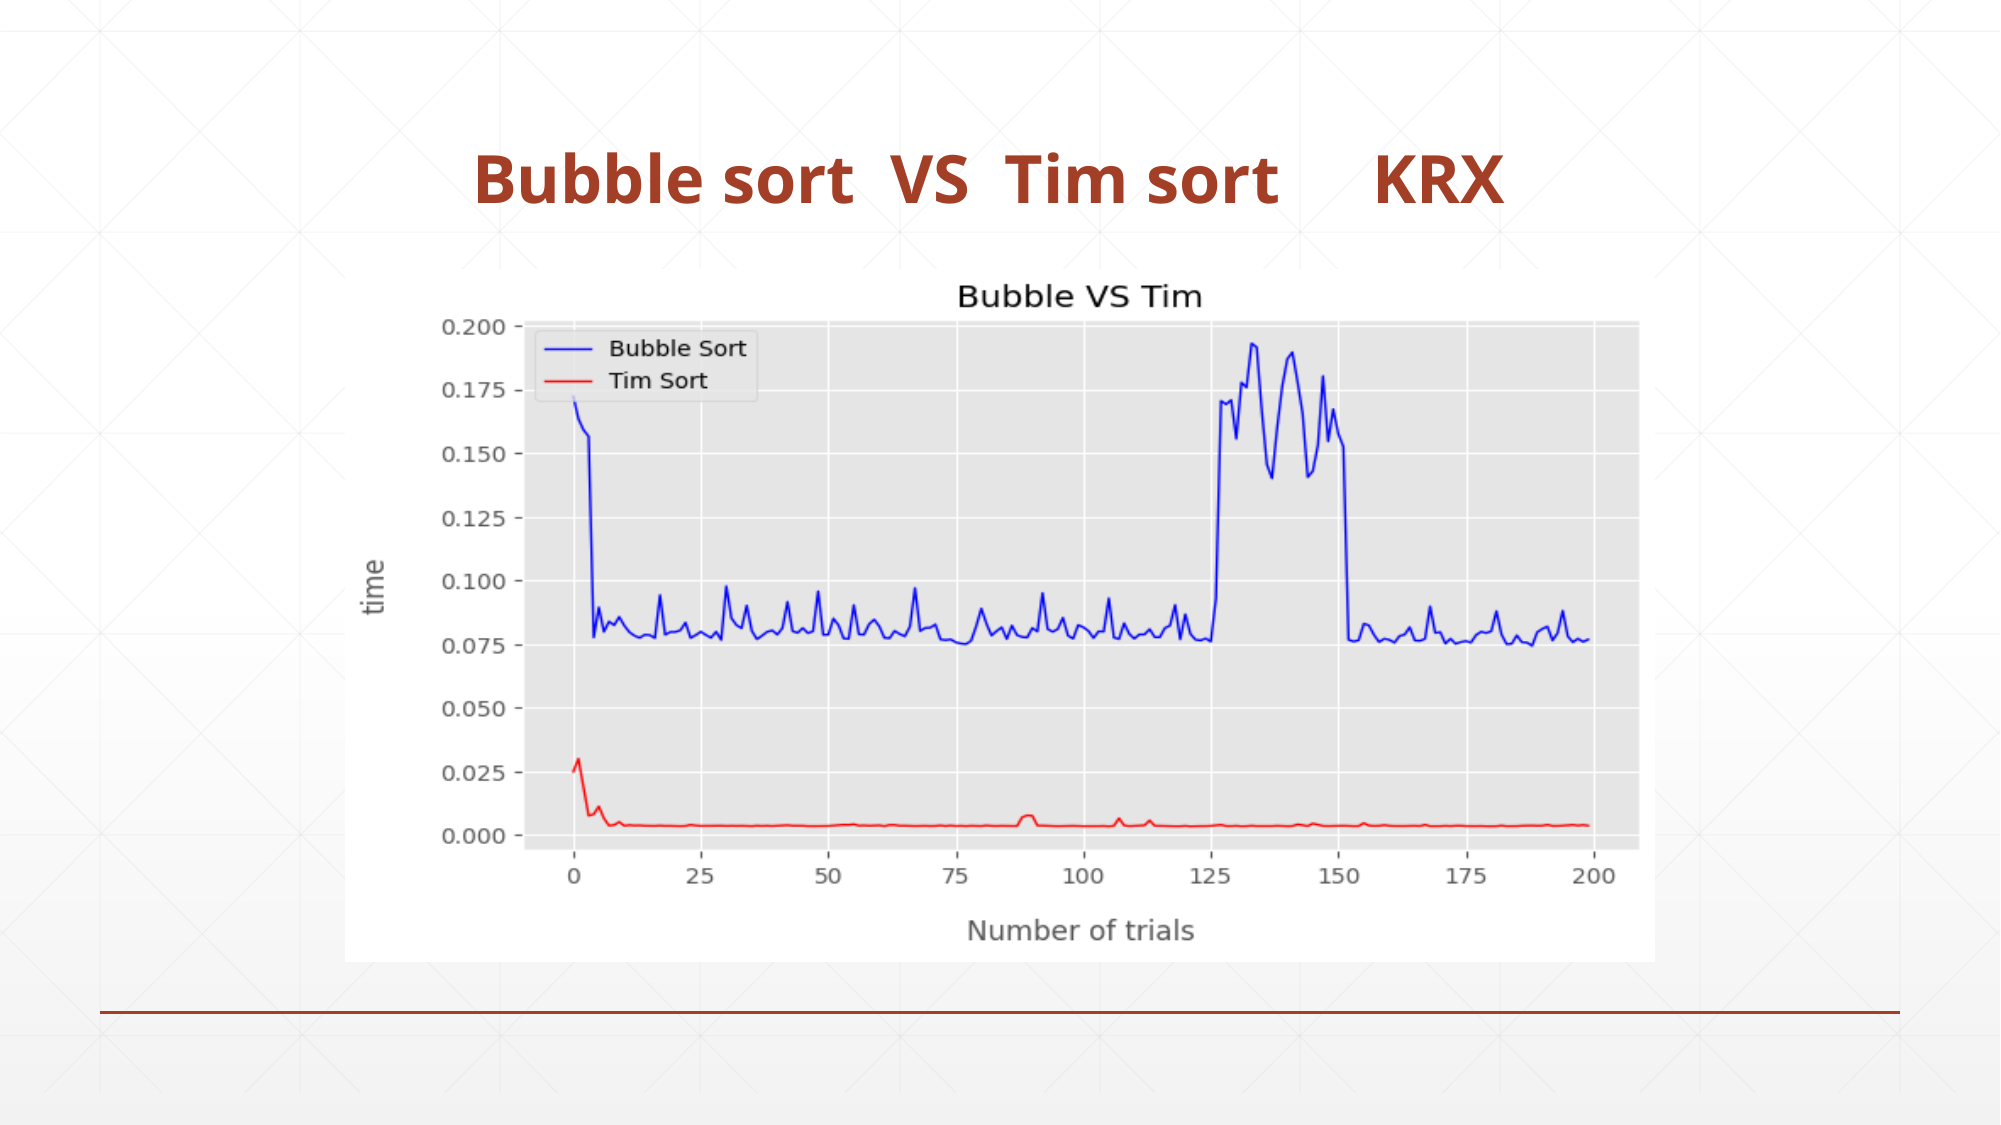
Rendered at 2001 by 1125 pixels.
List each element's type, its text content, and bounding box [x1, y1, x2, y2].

title Bubble sort VS Tim sort KRX [457, 37, 1611, 226]
picture [345, 269, 1655, 962]
